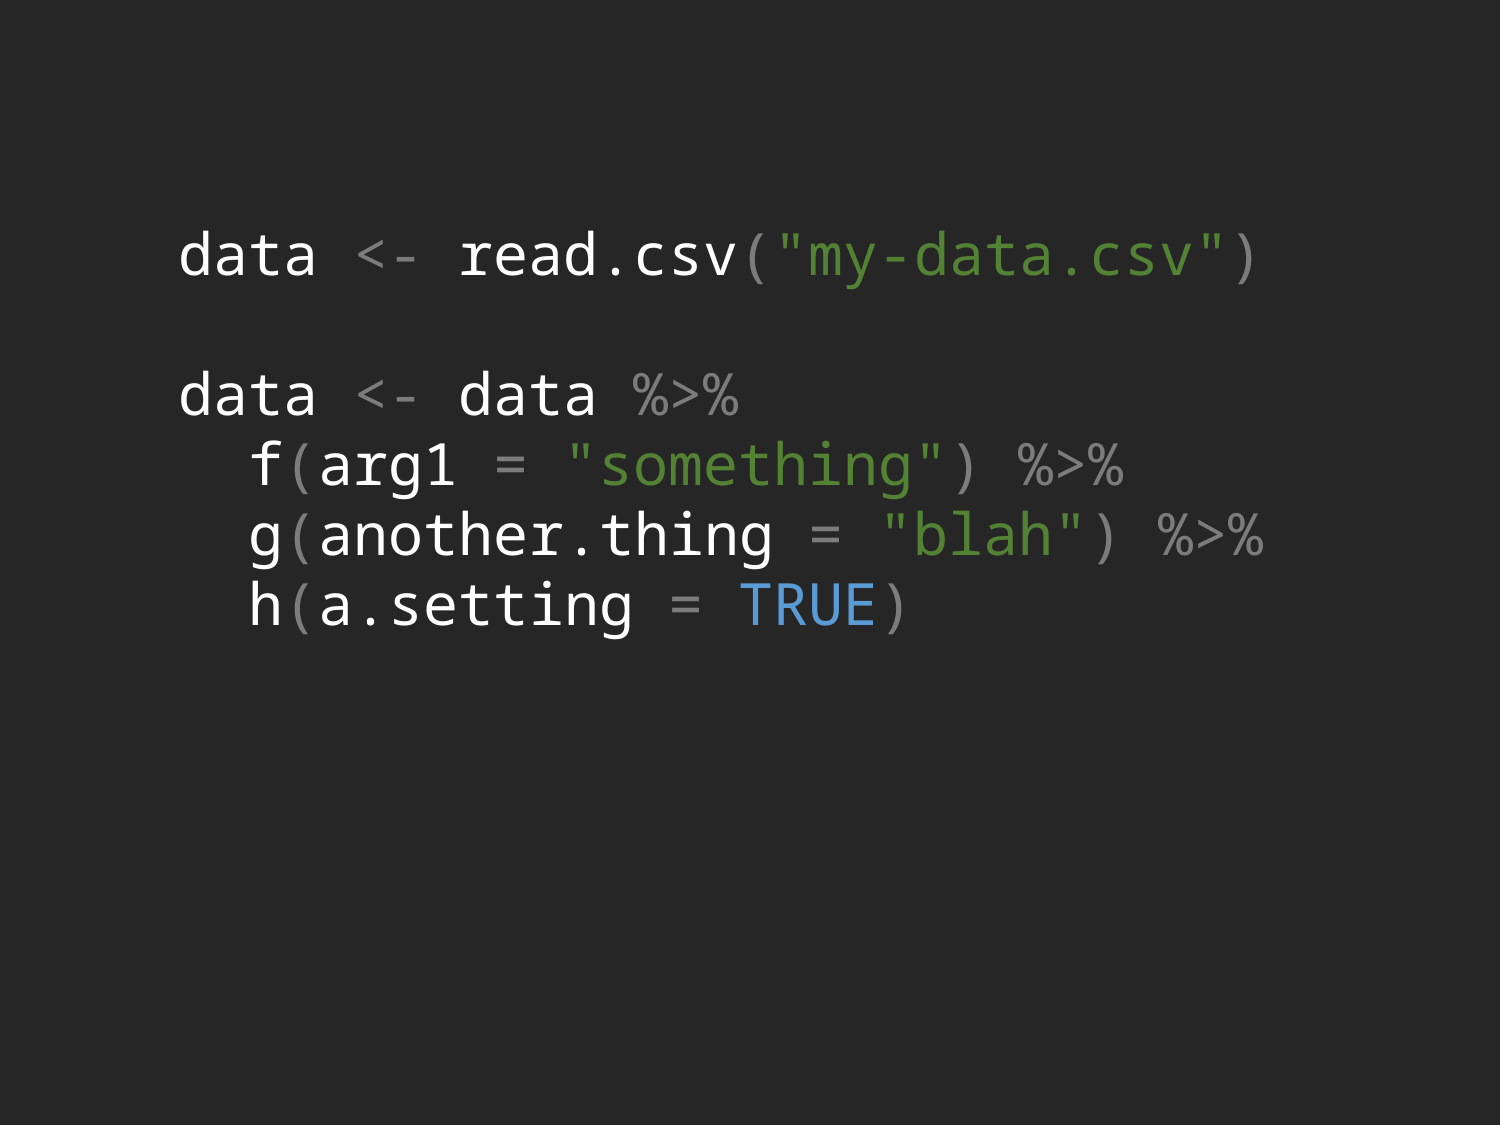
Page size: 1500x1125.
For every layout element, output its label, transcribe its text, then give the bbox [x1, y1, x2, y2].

text_box data <- read.csv("my-data.csv") data <- data %>% f(arg1 = "something") %>% g(another.thing = "blah") %>% h(a.setting = TRUE) [164, 209, 1320, 715]
